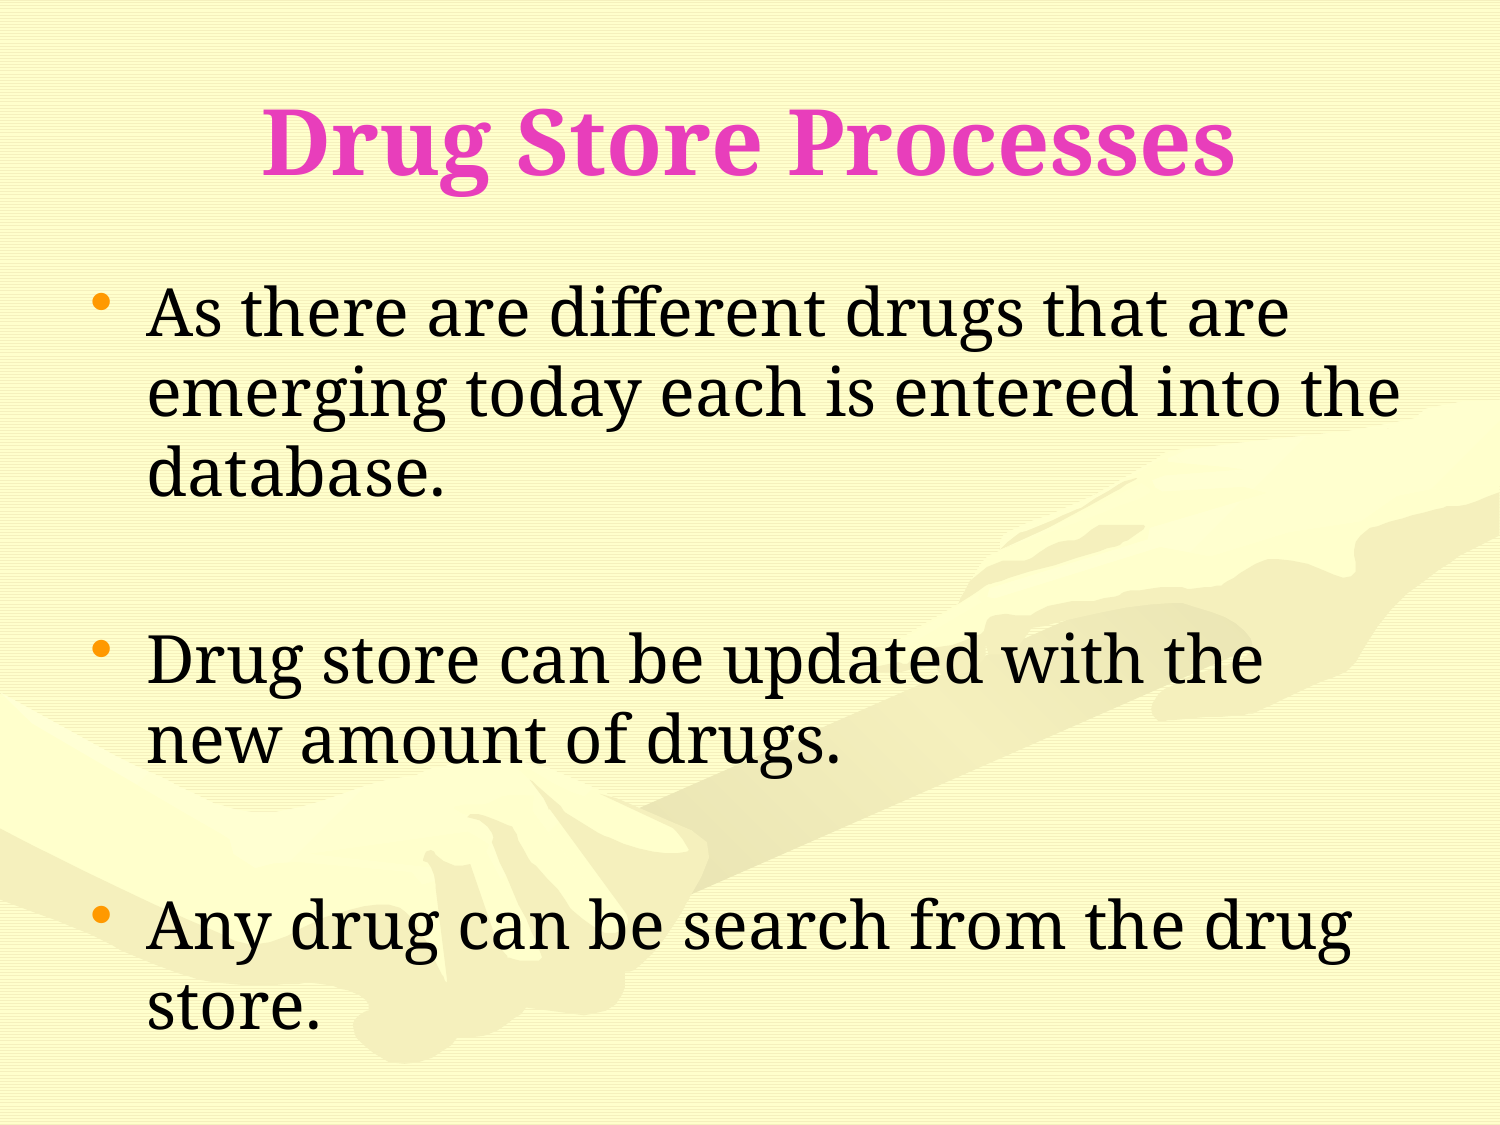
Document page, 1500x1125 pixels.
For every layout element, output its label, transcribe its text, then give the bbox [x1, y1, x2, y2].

list As there are different drugs that are emerging today each is entered into the database. Drug store can be updated with the new amount of drugs. Any drug can be search from the drug store. [75, 262, 1425, 1000]
title Drug Store Processes [75, 45, 1425, 233]
